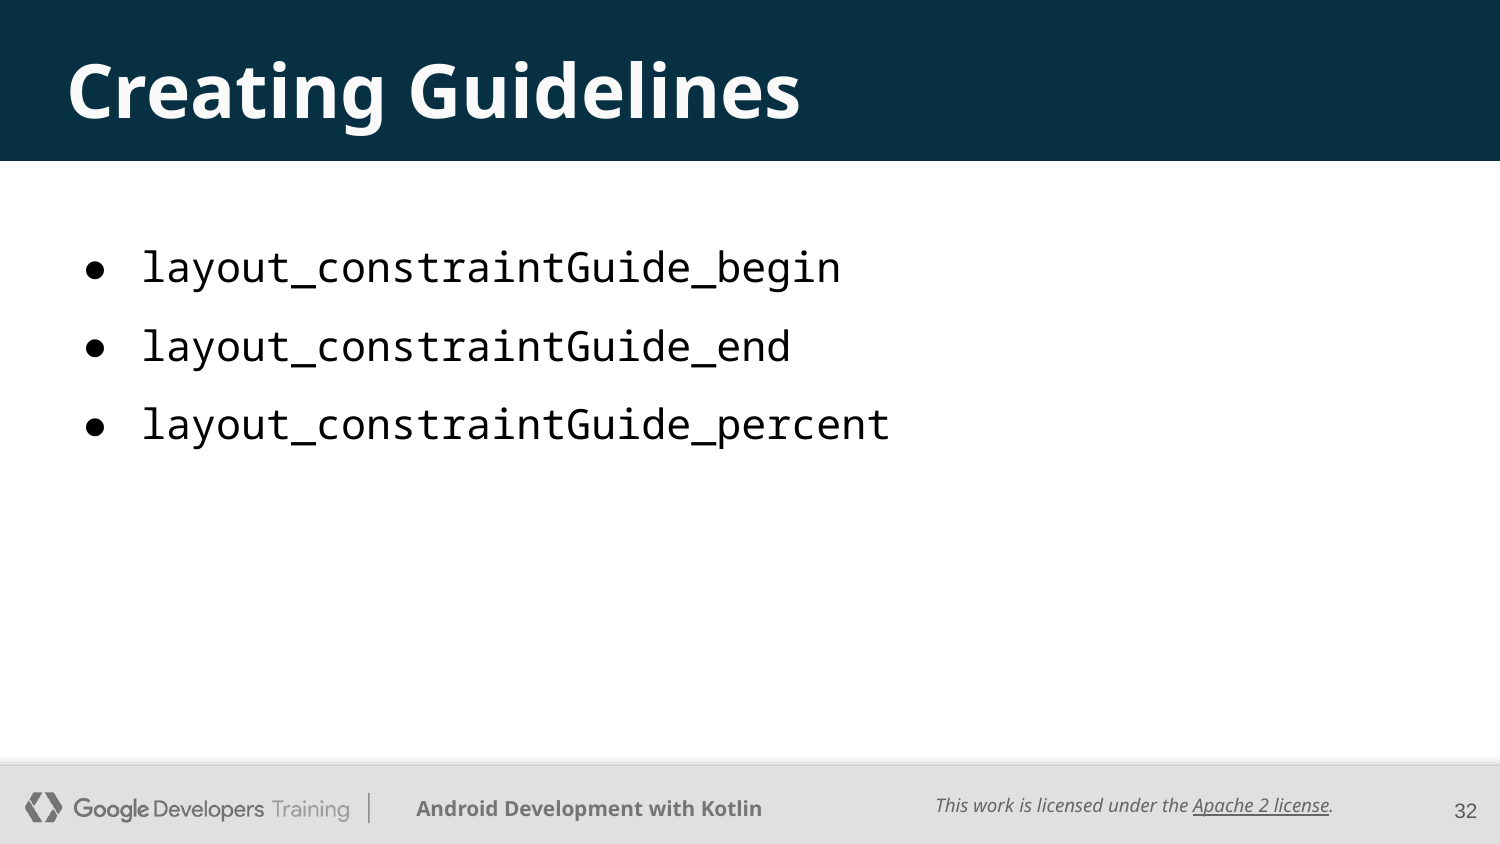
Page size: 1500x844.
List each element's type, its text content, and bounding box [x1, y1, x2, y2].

picture [0, 161, 1500, 844]
list layout_constraintGuide_begin layout_constraintGuide_end layout_constraintGuide_percent [51, 218, 1449, 701]
slide_number 32 [1402, 777, 1493, 842]
title Creating Guidelines [51, 28, 1449, 122]
